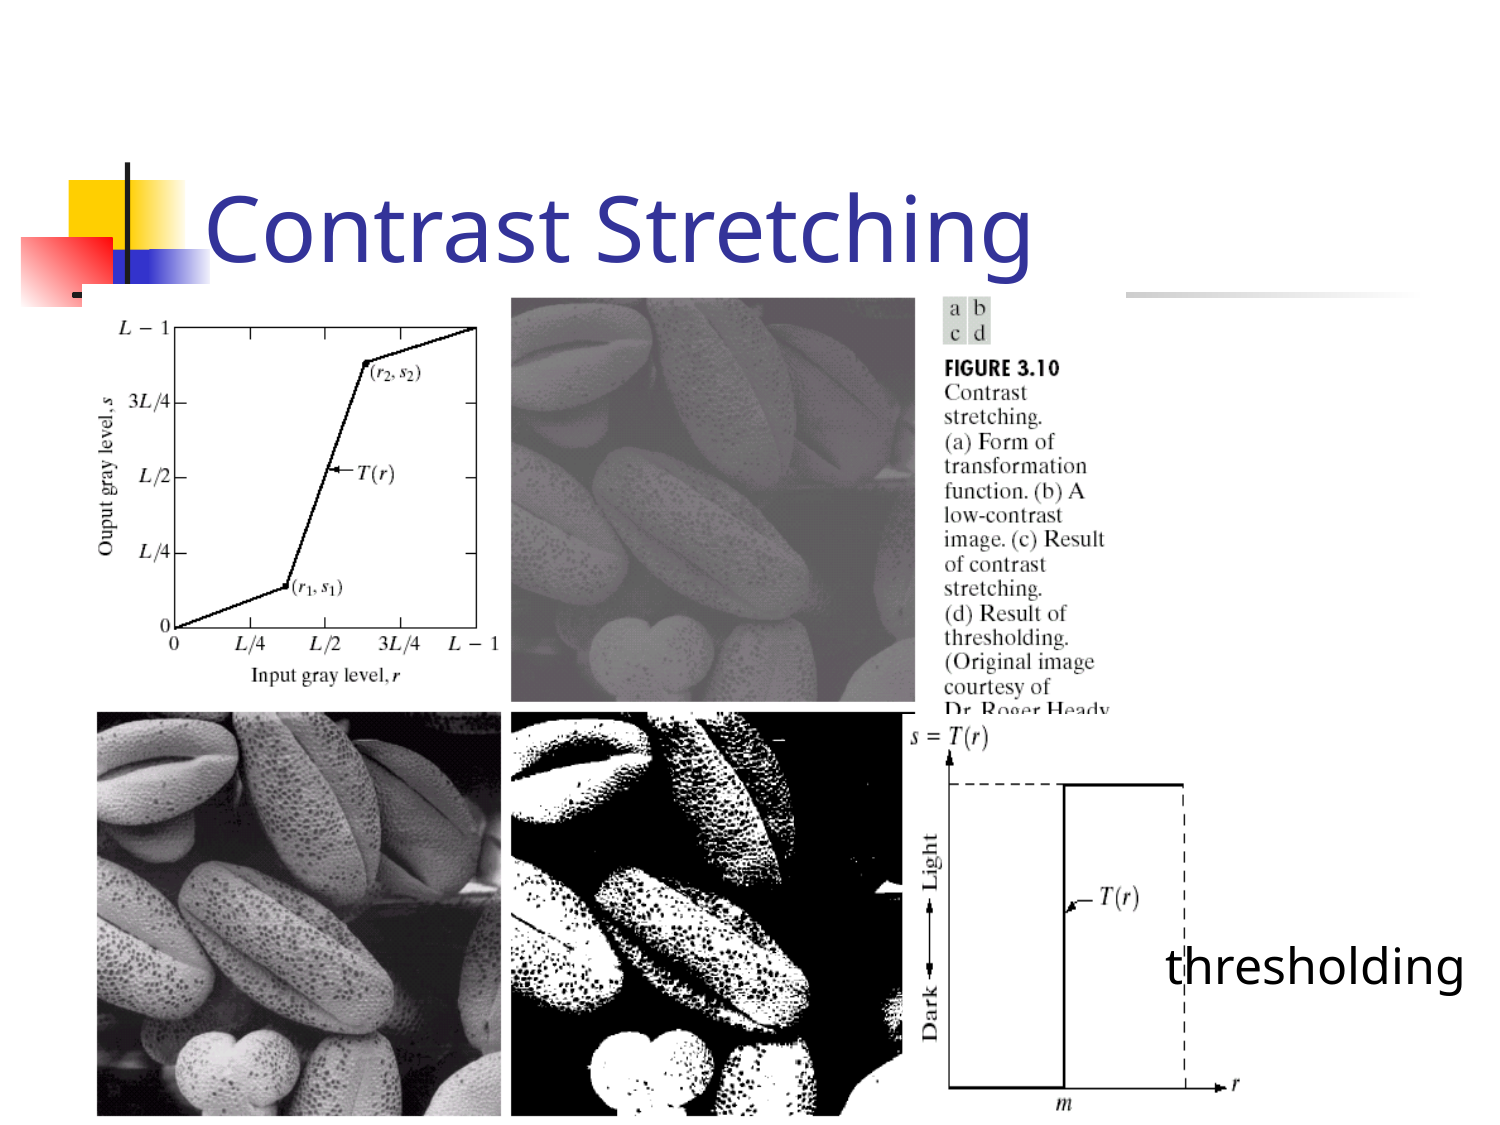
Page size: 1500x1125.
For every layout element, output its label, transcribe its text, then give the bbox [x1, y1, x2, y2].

picture [81, 284, 1127, 1125]
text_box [902, 714, 1419, 1125]
title Contrast Stretching [188, 101, 1468, 289]
